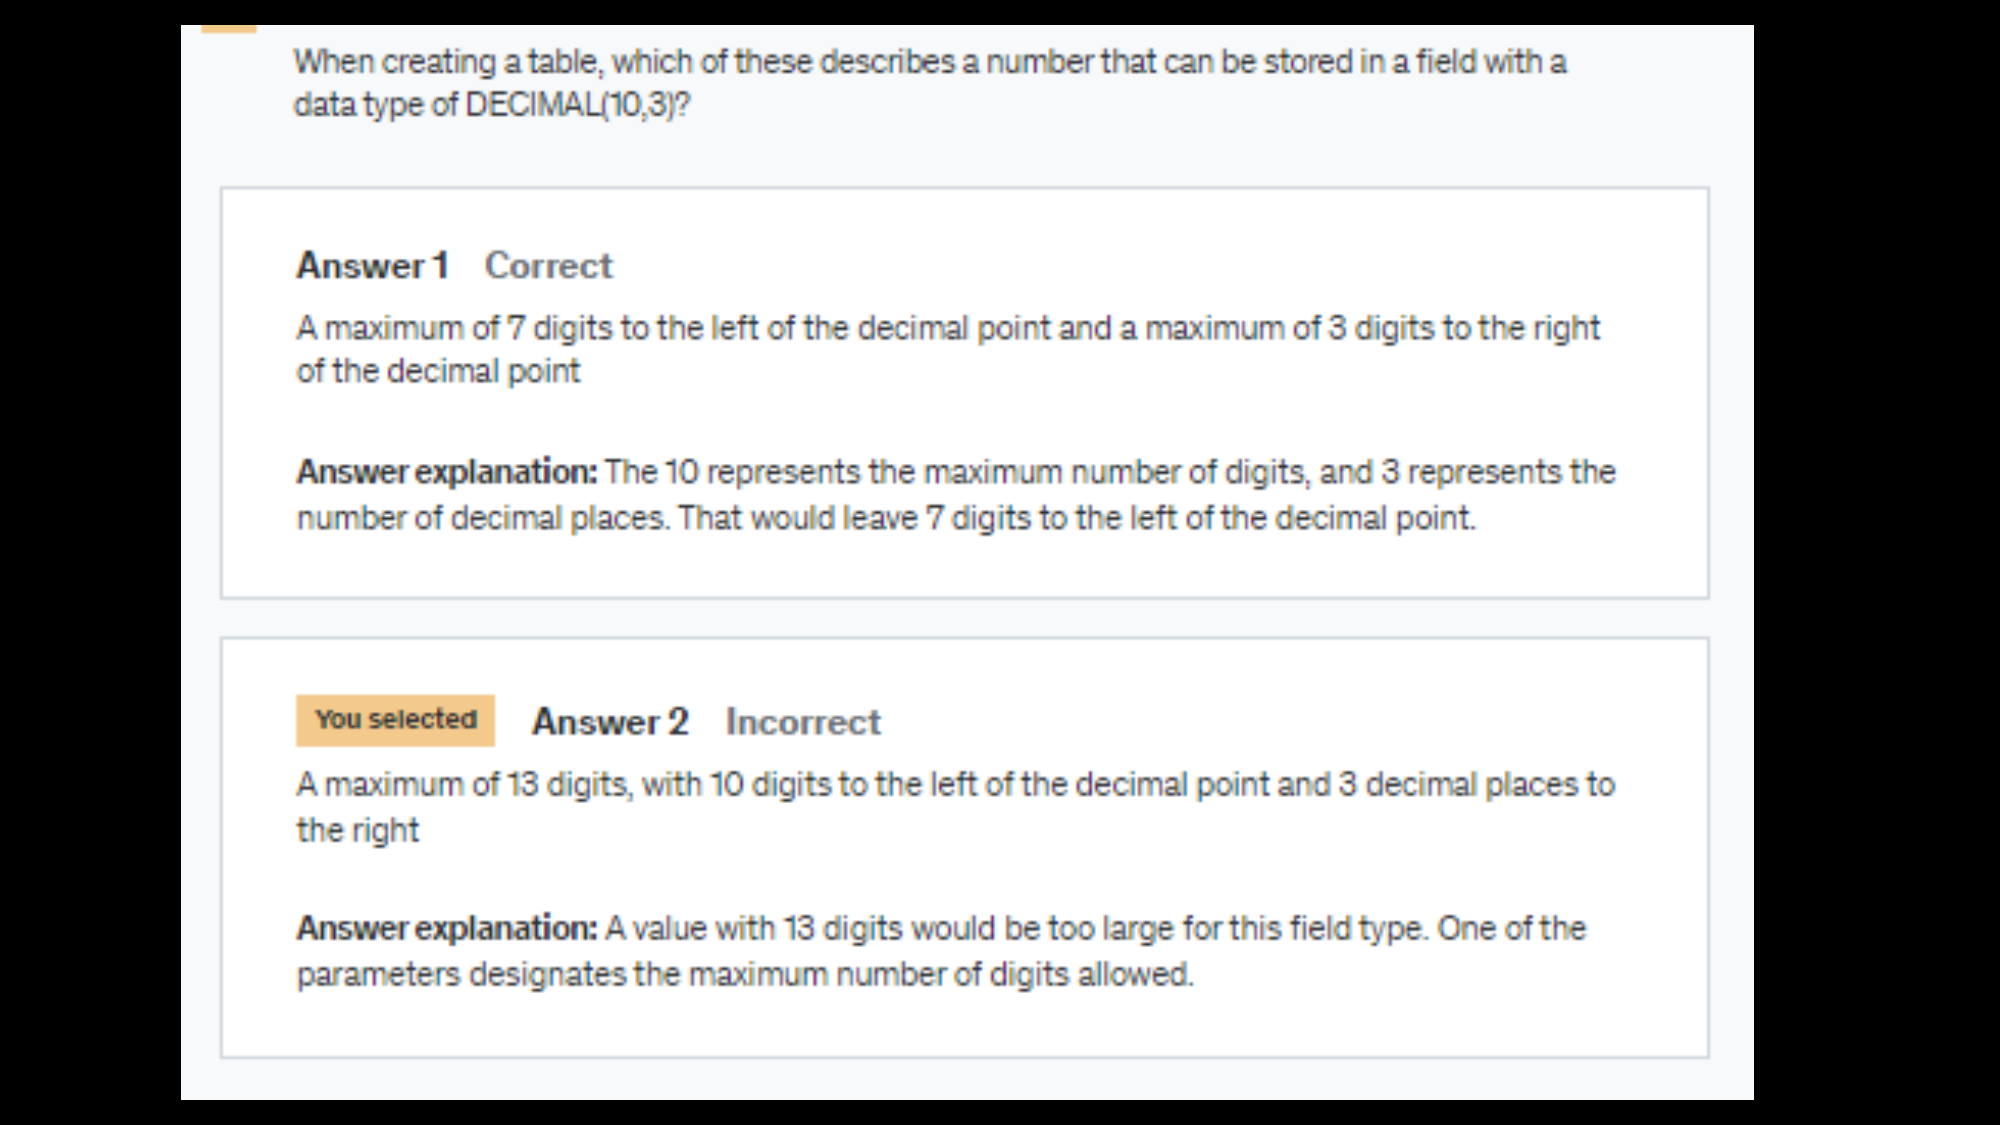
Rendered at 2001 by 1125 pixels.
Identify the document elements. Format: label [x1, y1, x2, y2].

picture [181, 25, 1754, 1100]
